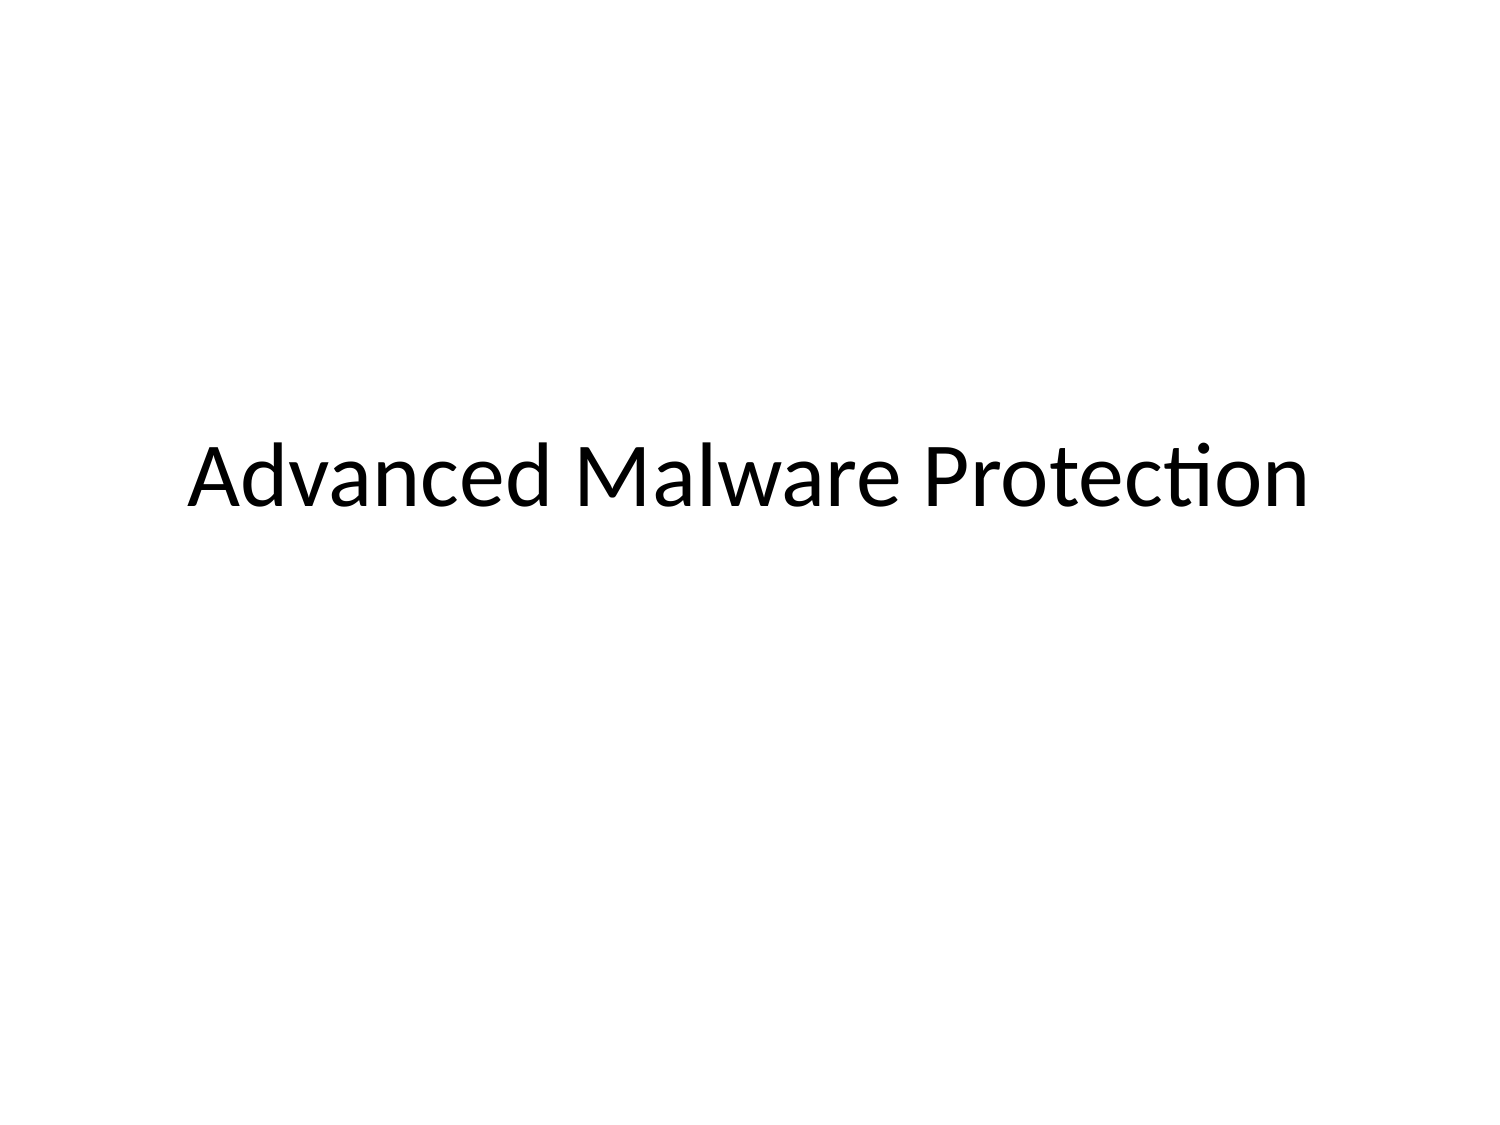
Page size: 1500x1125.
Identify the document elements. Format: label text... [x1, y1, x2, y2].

title Advanced Malware Protection [112, 349, 1388, 591]
